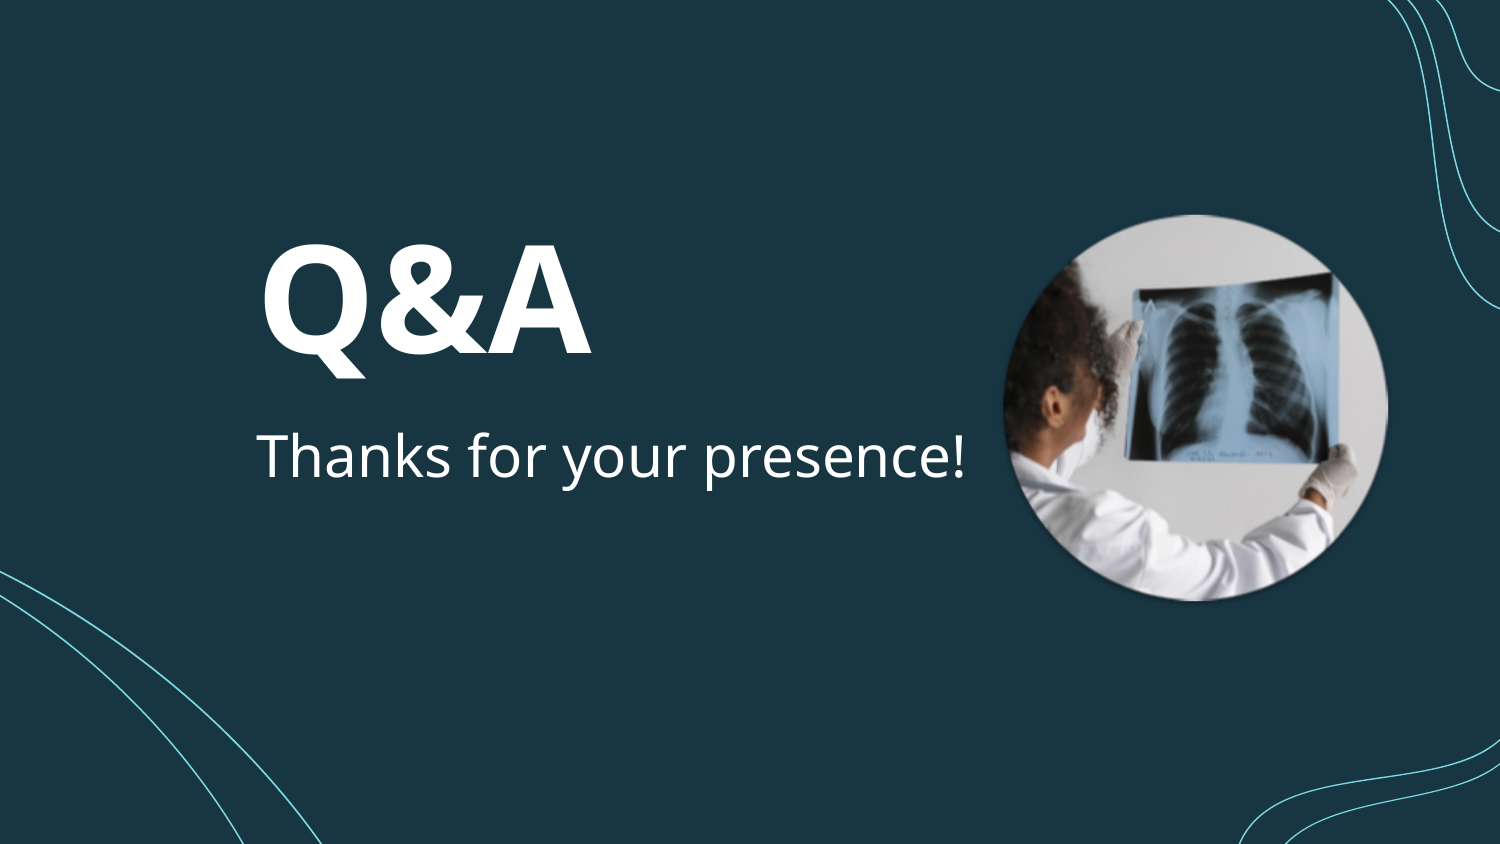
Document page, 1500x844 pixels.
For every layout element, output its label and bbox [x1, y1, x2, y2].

text_box [241, 195, 1409, 473]
picture [996, 210, 1396, 611]
